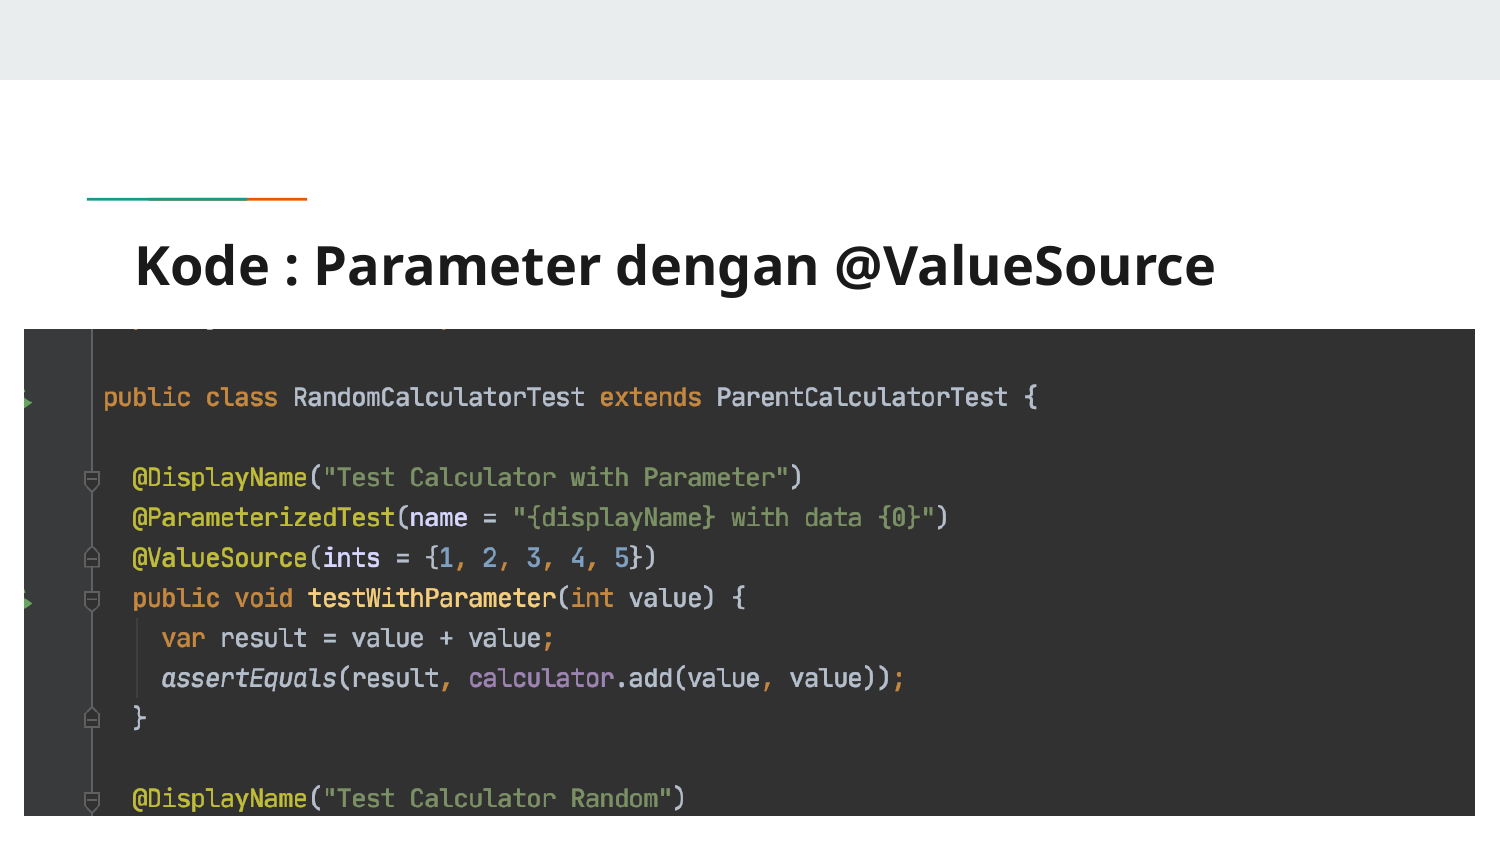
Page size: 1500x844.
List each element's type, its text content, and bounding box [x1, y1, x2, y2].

title Kode : Parameter dengan @ValueSource [119, 216, 1381, 305]
picture [24, 328, 1476, 817]
